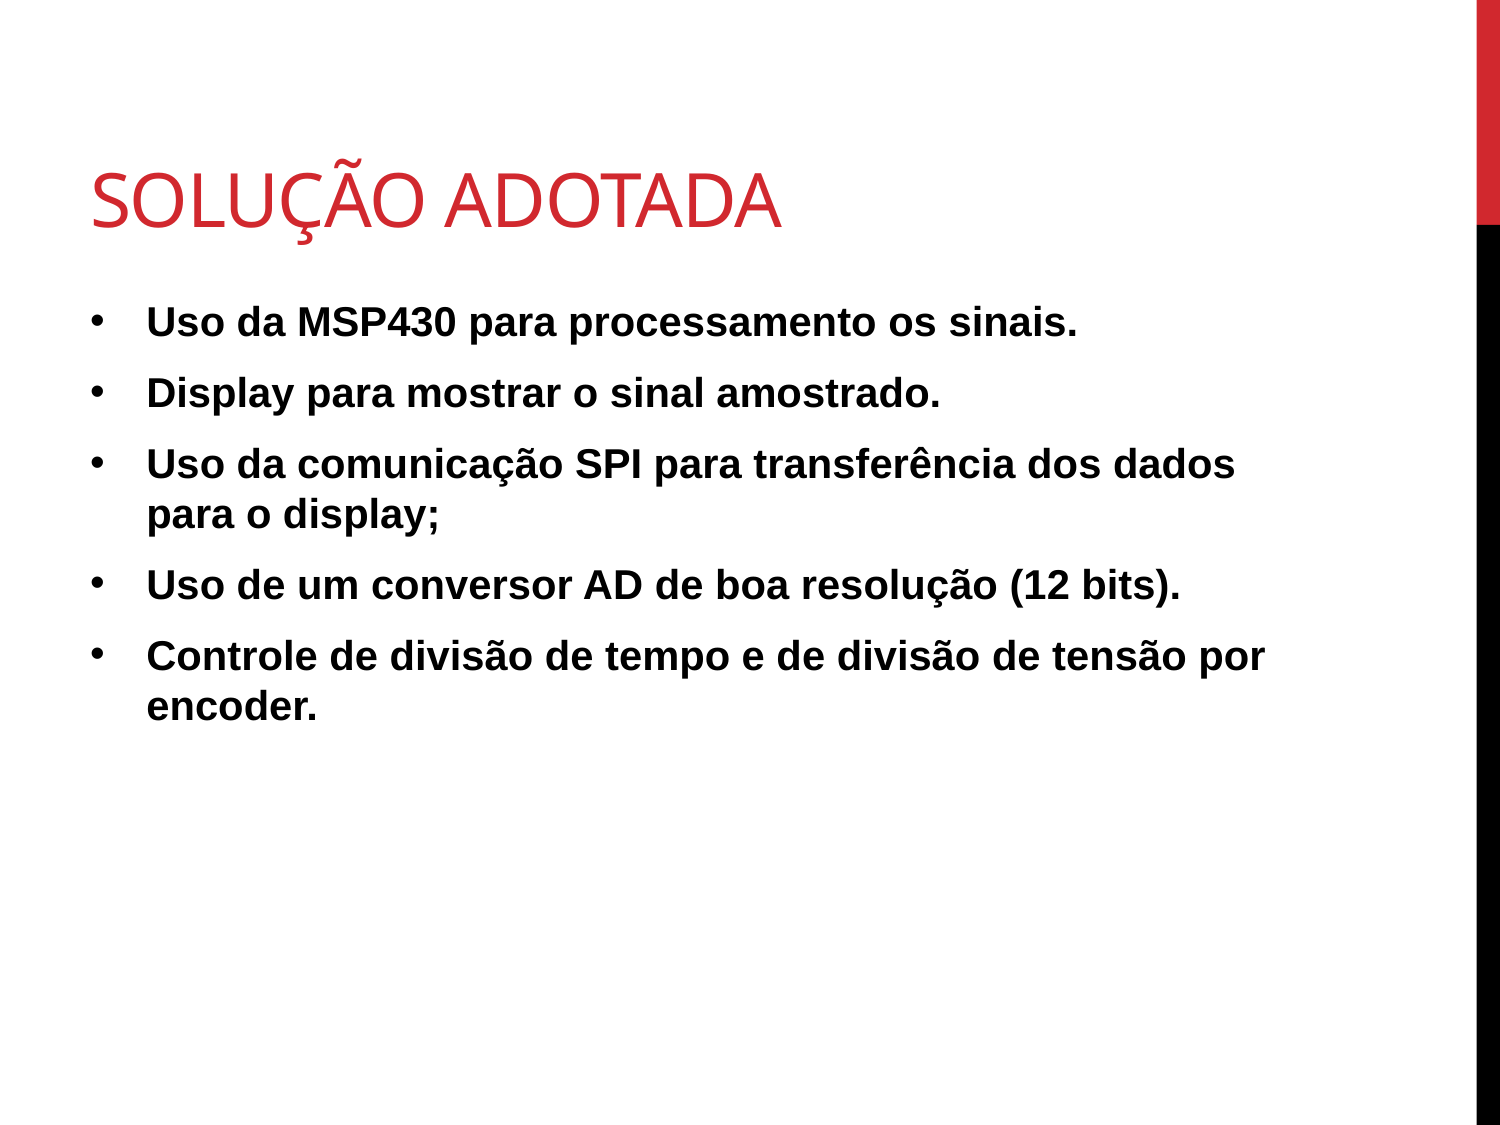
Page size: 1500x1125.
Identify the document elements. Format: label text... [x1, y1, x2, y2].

title Solução adotada [75, 25, 1025, 250]
list Uso da MSP430 para processamento os sinais. Display para mostrar o sinal amostrado. Uso da comunicação SPI para transferência dos dados para o display; Uso de um conversor AD de boa resolução (12 bits). Controle de divisão de tempo e de divisão de tensão por encoder. [75, 287, 1325, 1005]
